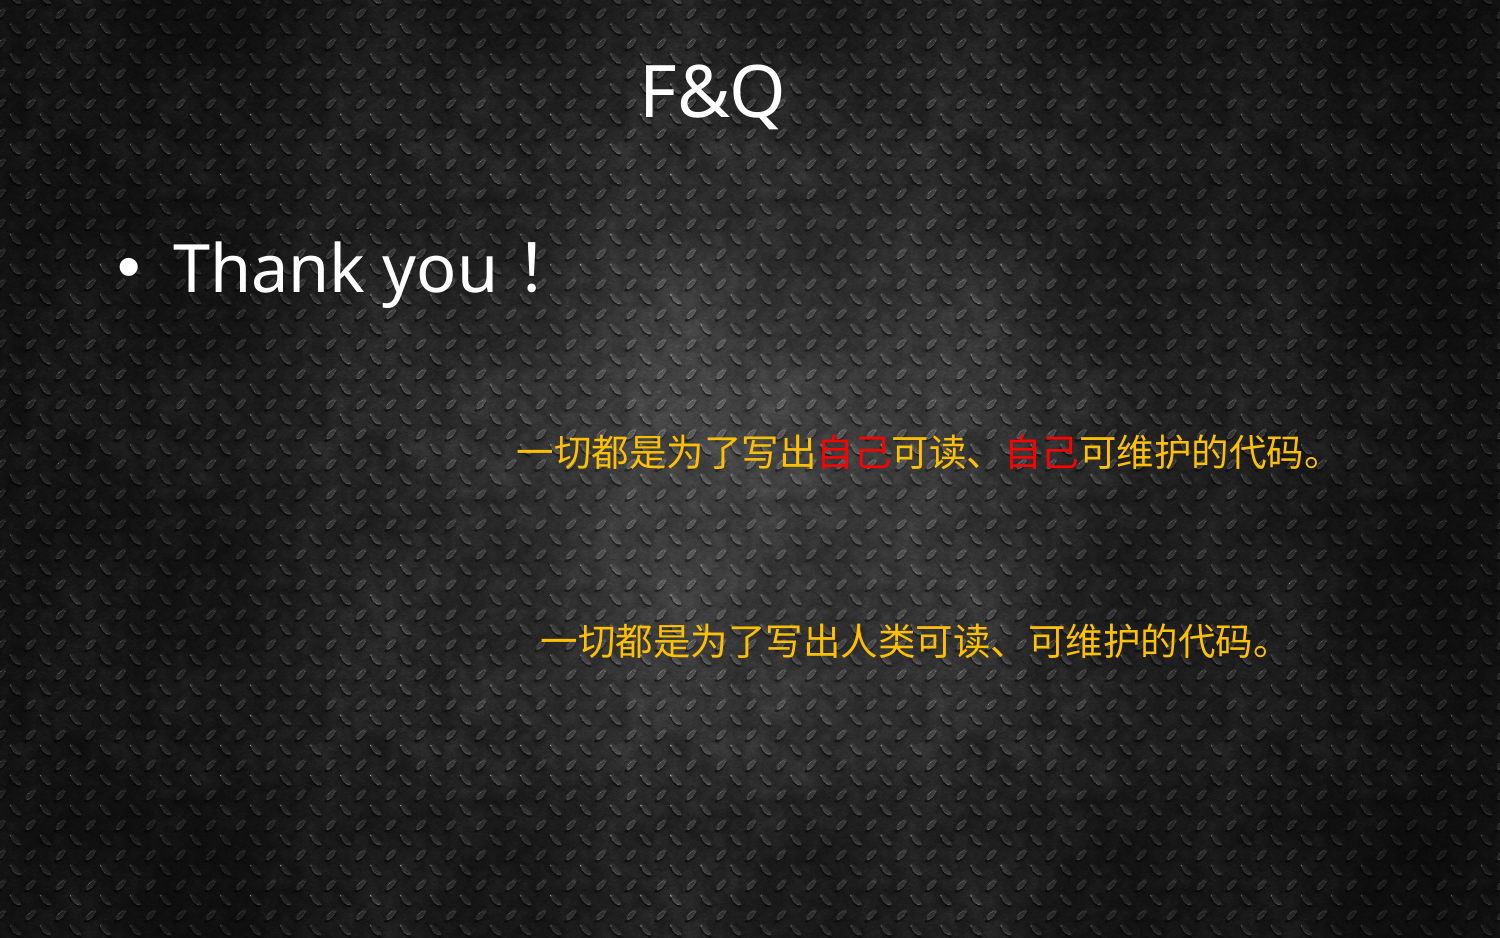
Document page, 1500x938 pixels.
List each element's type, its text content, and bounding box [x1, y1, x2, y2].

picture [0, 0, 1500, 938]
text_box 一切都是为了写出人类可读、可维护的代码。 [525, 610, 1276, 671]
list Thank you！ [101, 218, 753, 838]
text_box 一切都是为了写出自己可读、自己可维护的代码。 [501, 421, 1361, 482]
title F&Q [51, 37, 1375, 140]
